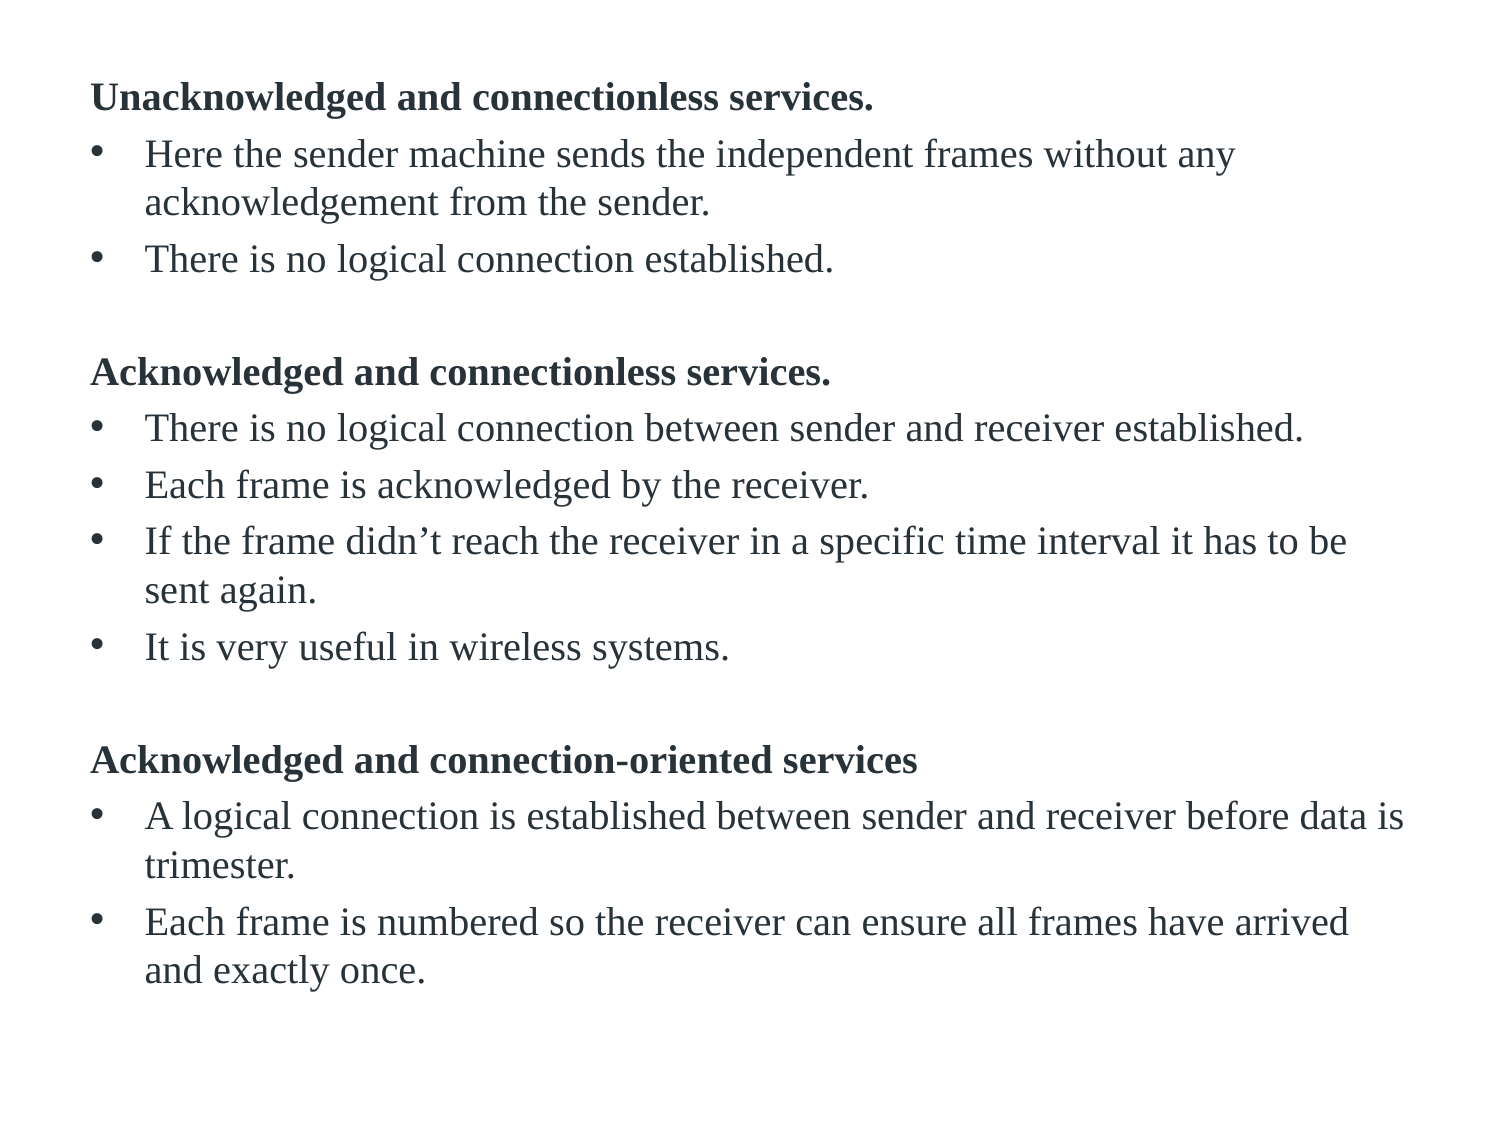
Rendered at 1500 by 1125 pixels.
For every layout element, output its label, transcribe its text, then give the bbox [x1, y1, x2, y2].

list Unacknowledged and connectionless services. Here the sender machine sends the independent frames without any acknowledgement from the sender. There is no logical connection established. Acknowledged and connectionless services. There is no logical connection between sender and receiver established. Each frame is acknowledged by the receiver. If the frame didn’t reach the receiver in a specific time interval it has to be sent again. It is very useful in wireless systems. Acknowledged and connection-oriented services A logical connection is established between sender and receiver before data is trimester. Each frame is numbered so the receiver can ensure all frames have arrived and exactly once. [75, 62, 1425, 1005]
